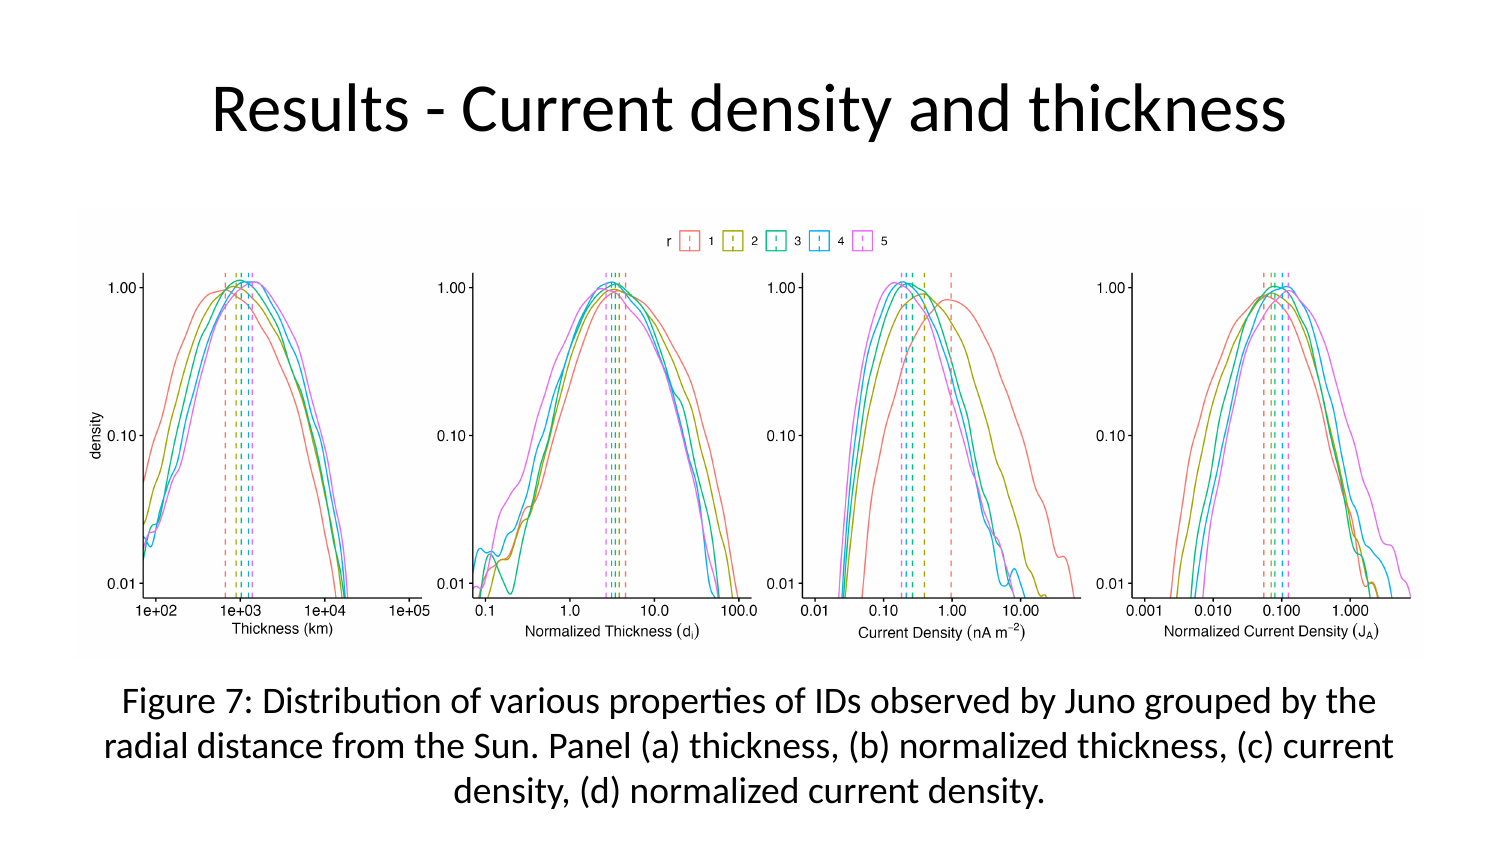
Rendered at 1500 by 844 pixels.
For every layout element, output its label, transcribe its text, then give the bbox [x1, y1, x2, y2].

title Results - Current density and thickness [75, 33, 1425, 175]
text_box Figure 7: Distribution of various properties of IDs observed by Juno grouped by the radial distance from the Sun. Panel (a) thickness, (b) normalized thickness, (c) current density, (d) normalized current density. [74, 668, 1425, 753]
picture [74, 208, 1426, 659]
